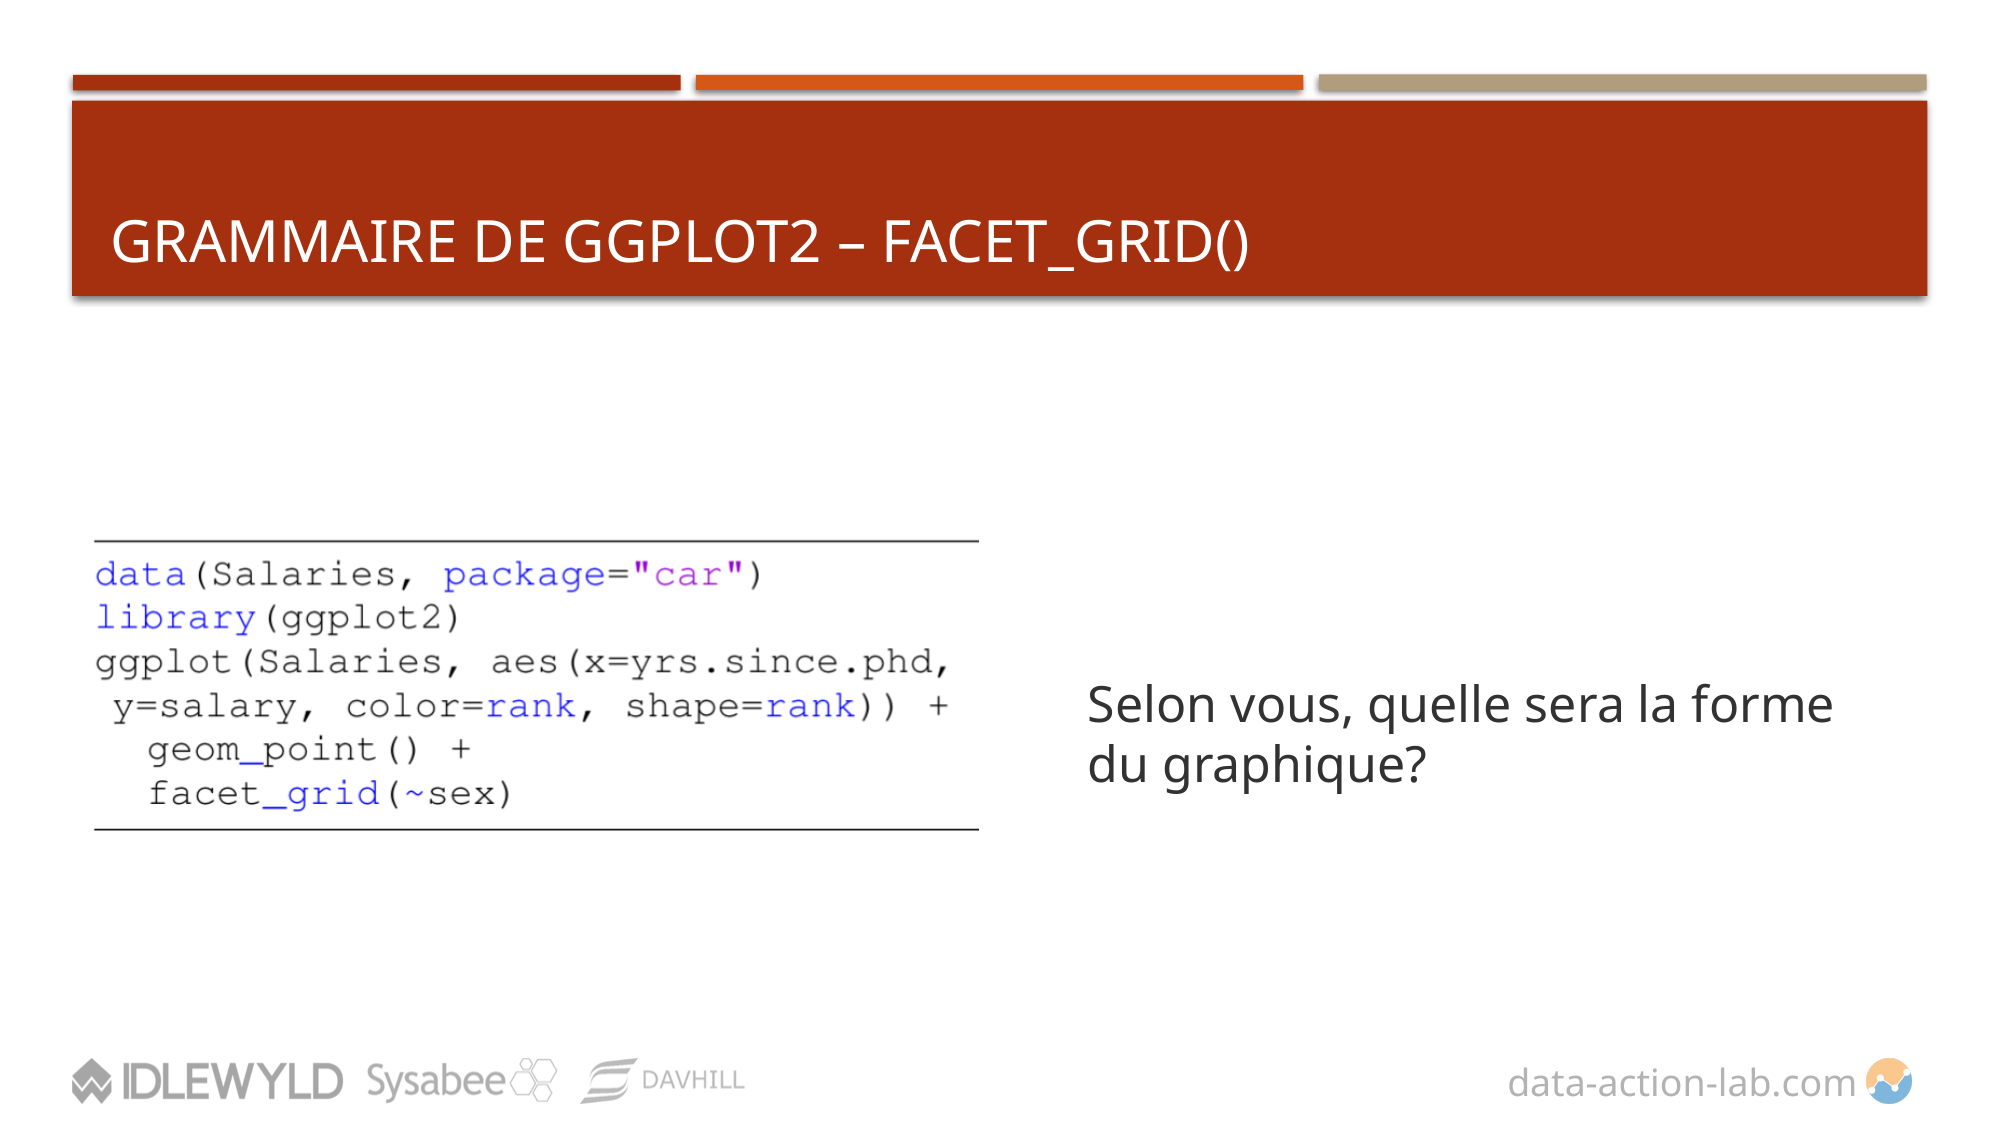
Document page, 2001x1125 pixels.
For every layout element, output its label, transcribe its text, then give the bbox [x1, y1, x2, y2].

text_box Selon vous, quelle sera la forme du graphique? [1072, 665, 1905, 801]
title Grammaire de ggplot2 – facet_GRID() [95, 115, 1905, 282]
picture [72, 1058, 745, 1104]
picture [75, 528, 980, 845]
